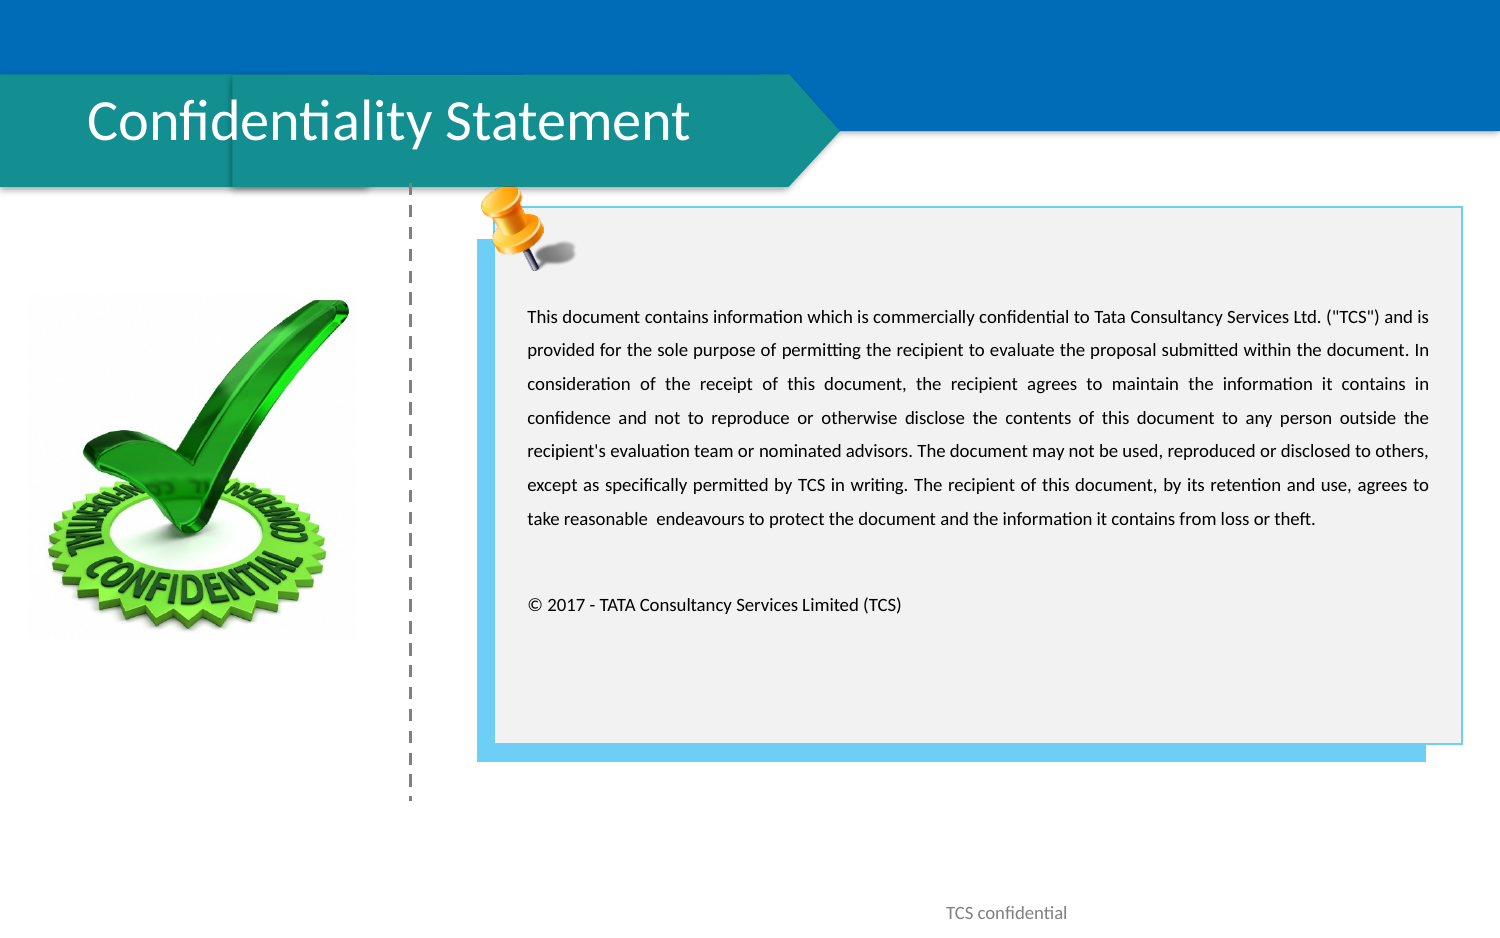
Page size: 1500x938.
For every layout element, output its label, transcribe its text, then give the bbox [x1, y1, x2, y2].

picture [477, 156, 593, 272]
title Confidentiality Statement [3, 75, 776, 163]
picture [28, 294, 356, 639]
list This document contains information which is commercially confidential to Tata Consultancy Services Ltd. ("TCS") and is provided for the sole purpose of permitting the recipient to evaluate the proposal submitted within the document. In consideration of the receipt of this document, the recipient agrees to maintain the information it contains in confidence and not to reproduce or otherwise disclose the contents of this document to any person outside the recipient's evaluation team or nominated advisors. The document may not be used, reproduced or disclosed to others, except as specifically permitted by TCS in writing. The recipient of this document, by its retention and use, agrees to take reasonable endeavours to protect the document and the information it contains from loss or theft. © 2017 - TATA Consultancy Services Limited (TCS) [493, 207, 1463, 745]
text_box TCS confidential [775, 893, 1238, 926]
text_box [477, 279, 1425, 761]
